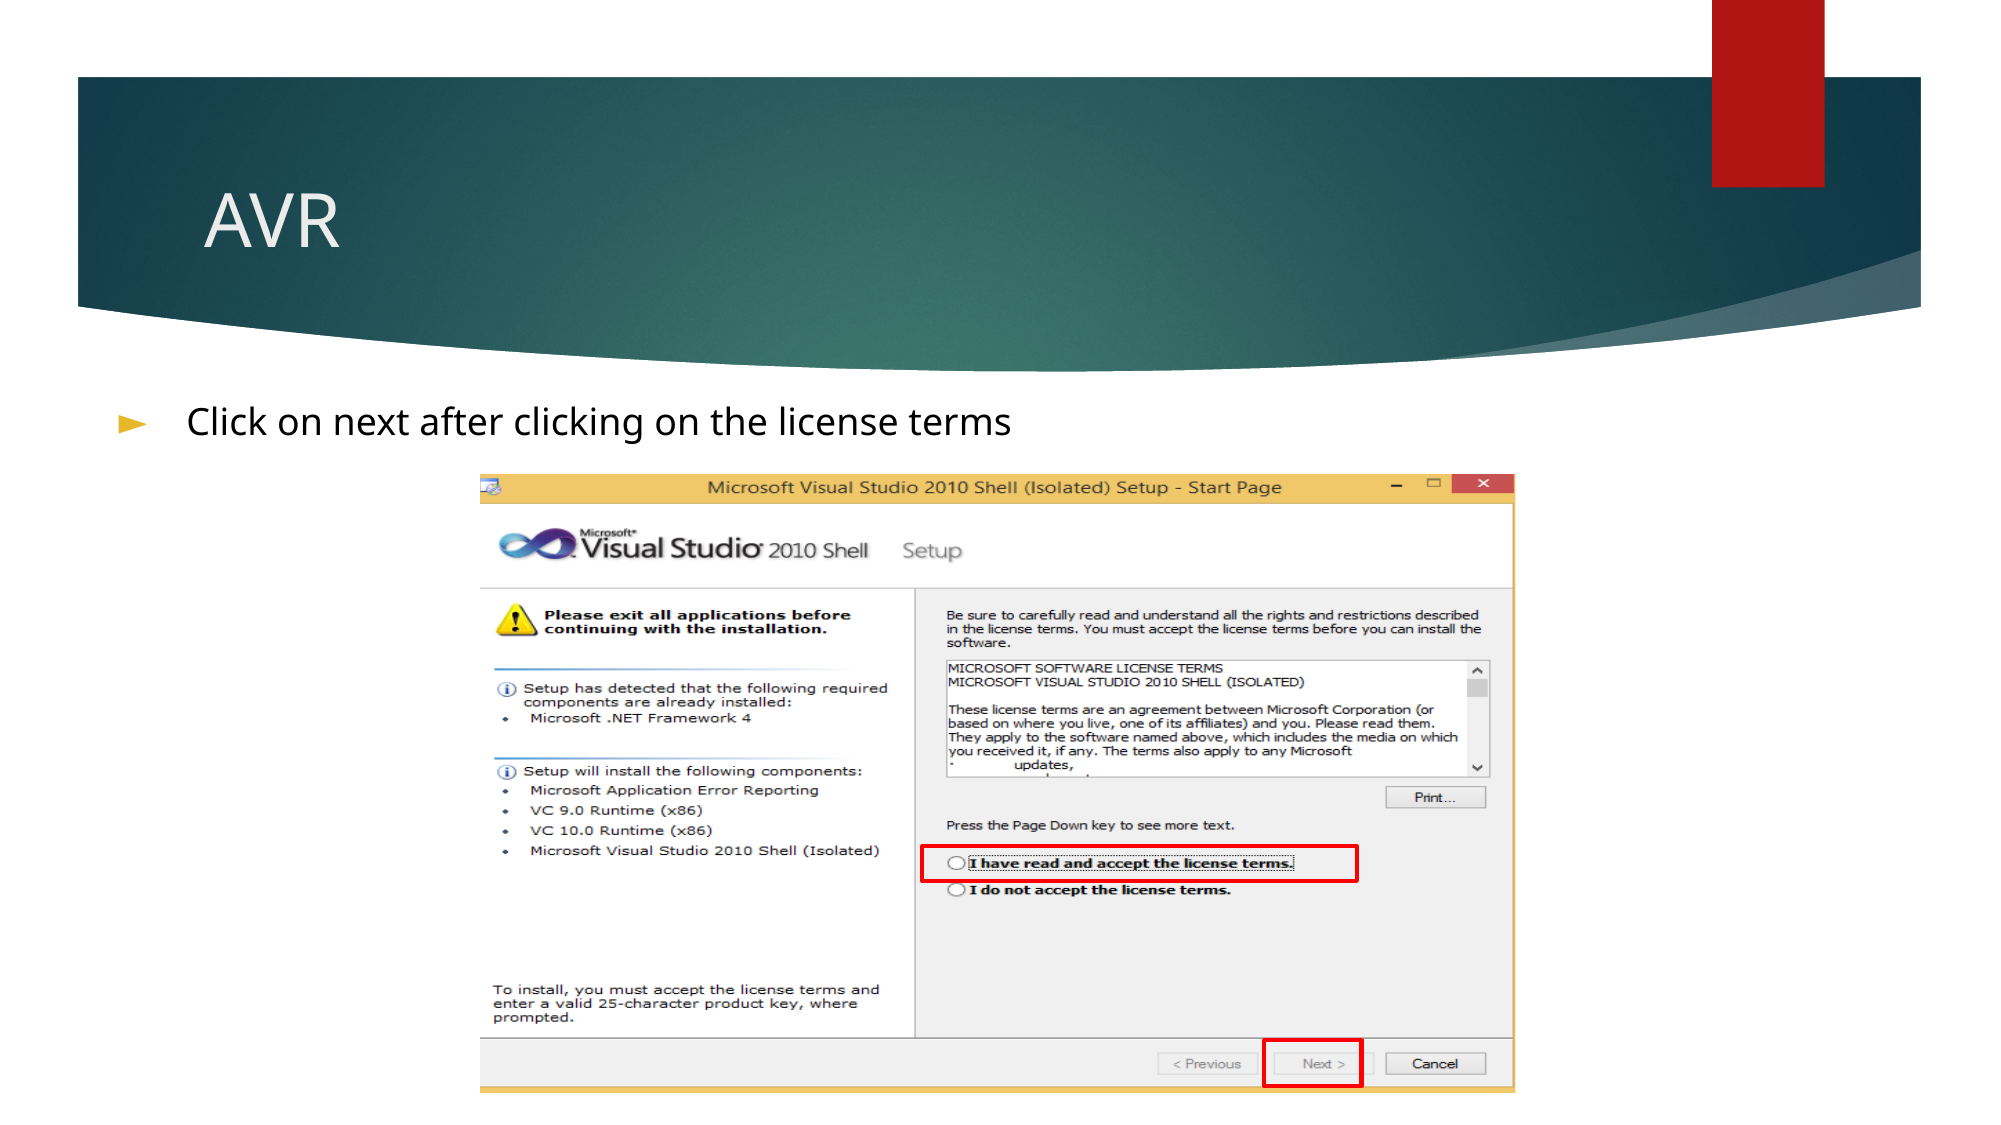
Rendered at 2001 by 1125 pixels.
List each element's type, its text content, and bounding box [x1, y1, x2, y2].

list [479, 474, 1516, 1093]
text_box Click on next after clicking on the license terms [103, 390, 1485, 451]
title AVR [189, 159, 1638, 276]
